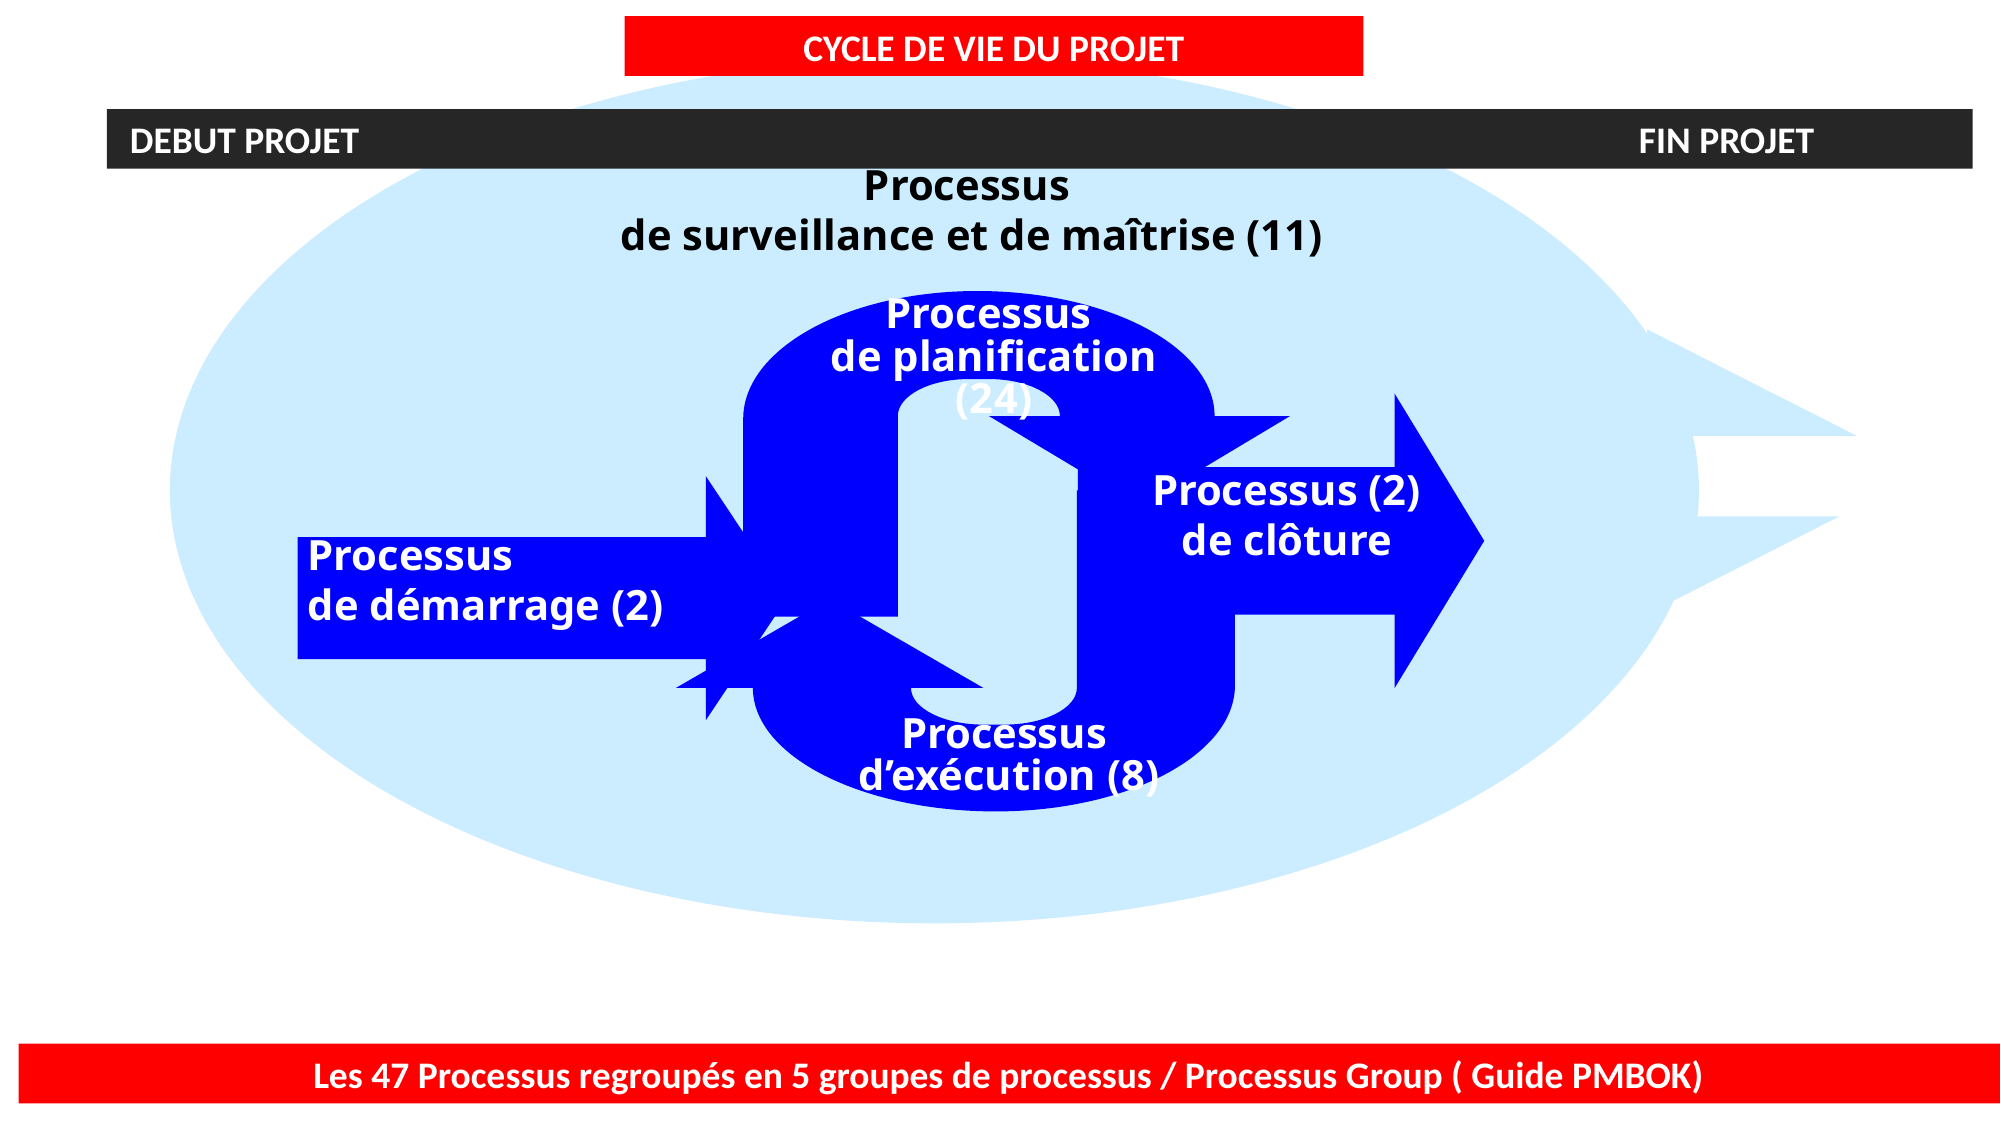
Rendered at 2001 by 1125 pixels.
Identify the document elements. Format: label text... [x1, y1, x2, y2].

text_box DEBUT PROJET FIN PROJET [106, 109, 169, 169]
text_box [169, 57, 1857, 924]
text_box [297, 476, 787, 721]
text_box CYCLE DE VIE DU PROJET [624, 16, 1364, 57]
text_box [1077, 393, 1485, 689]
text_box Les 47 Processus regroupés en 5 groupes de processus / Processus Group ( Guide PMBOK) [18, 1043, 2000, 1104]
text_box DEBUT PROJET FIN PROJET [1857, 109, 1973, 169]
